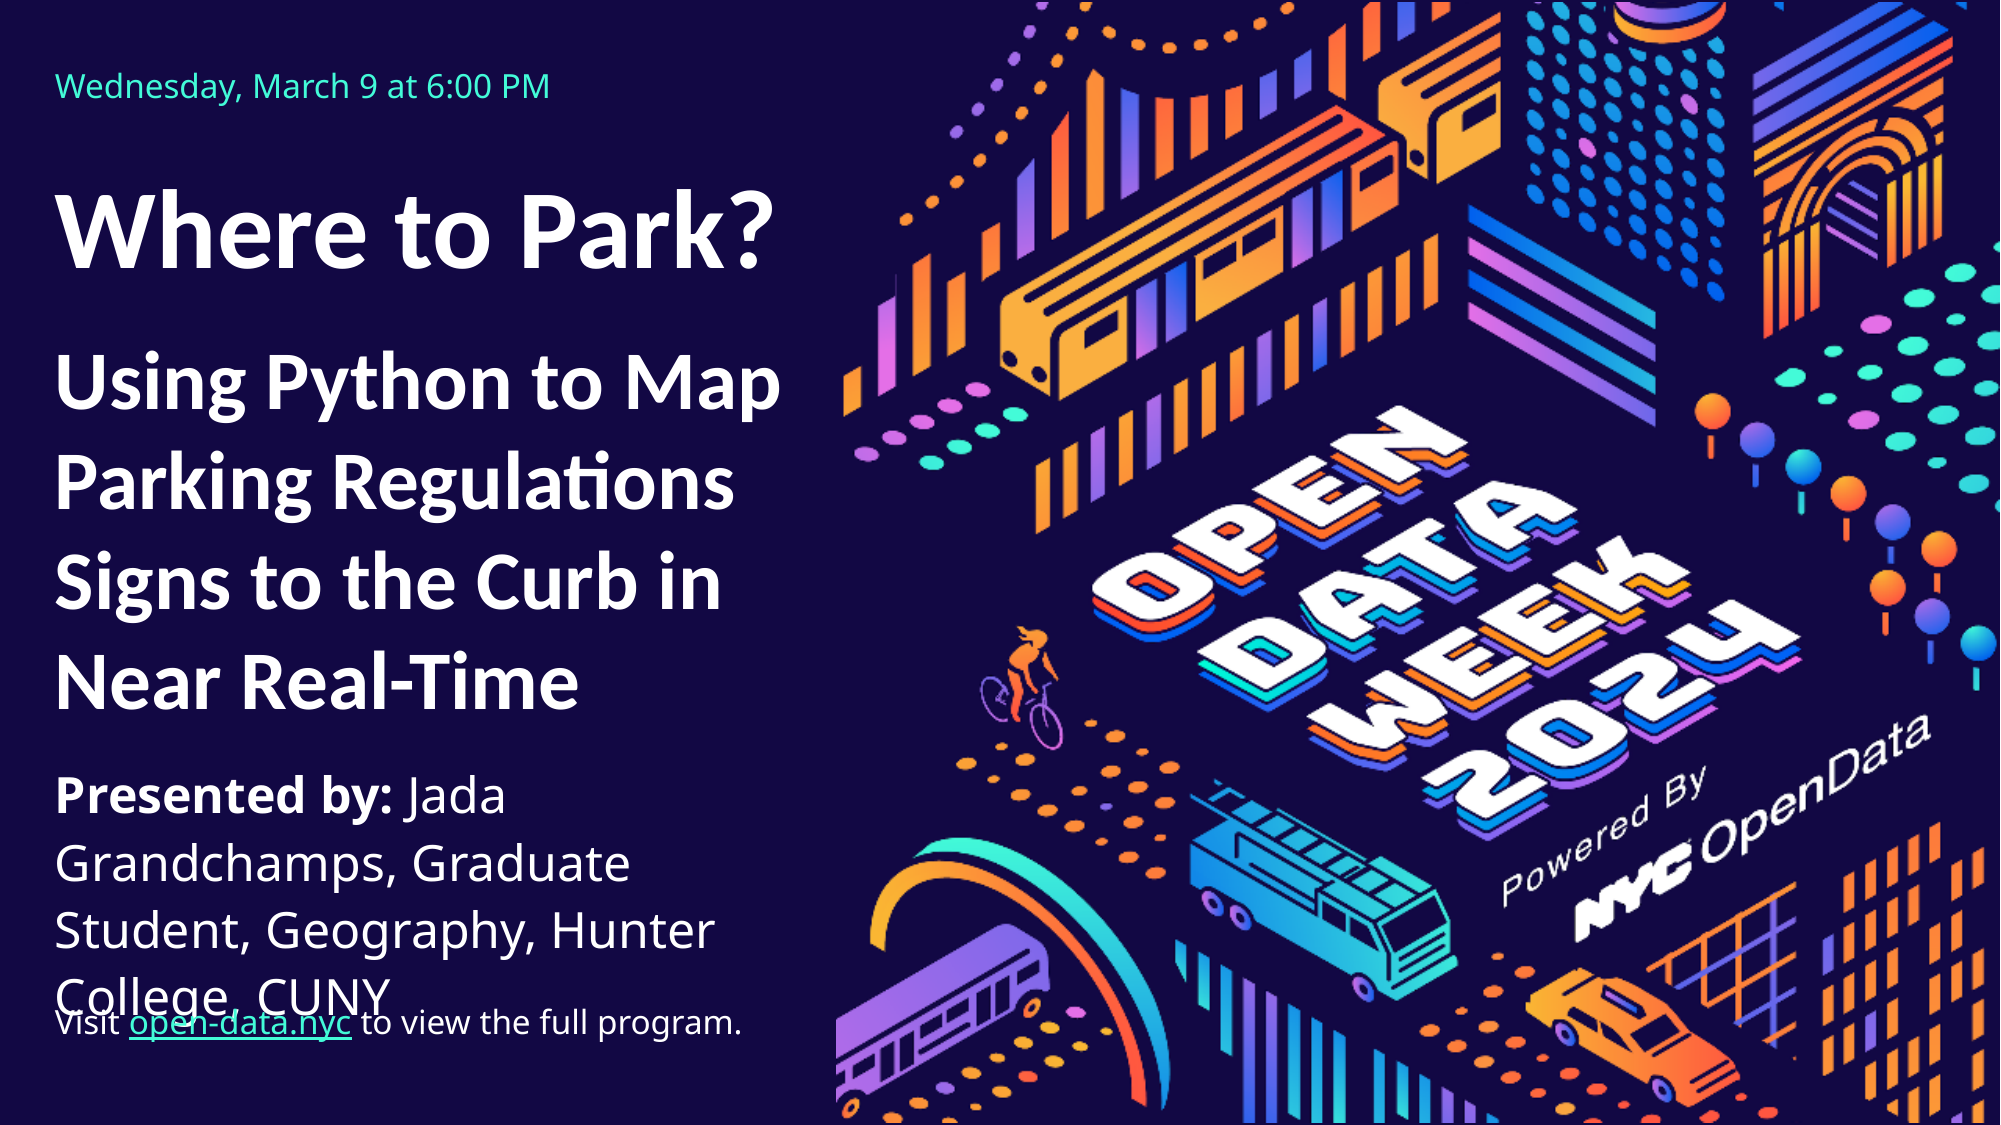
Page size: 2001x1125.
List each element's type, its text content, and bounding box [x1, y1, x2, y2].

picture [836, 2, 2000, 1123]
text_box Wednesday, March 9 at 6:00 PM [40, 50, 819, 142]
text_box Presented by: Jada Grandchamps, Graduate Student, Geography, Hunter College, CUNY [40, 741, 776, 957]
text_box Visit open-data.nyc to view the full program. [40, 986, 819, 1062]
text_box Where to Park? Using Python to Map Parking Regulations Signs to the Curb in Near Real-Time [40, 142, 819, 712]
